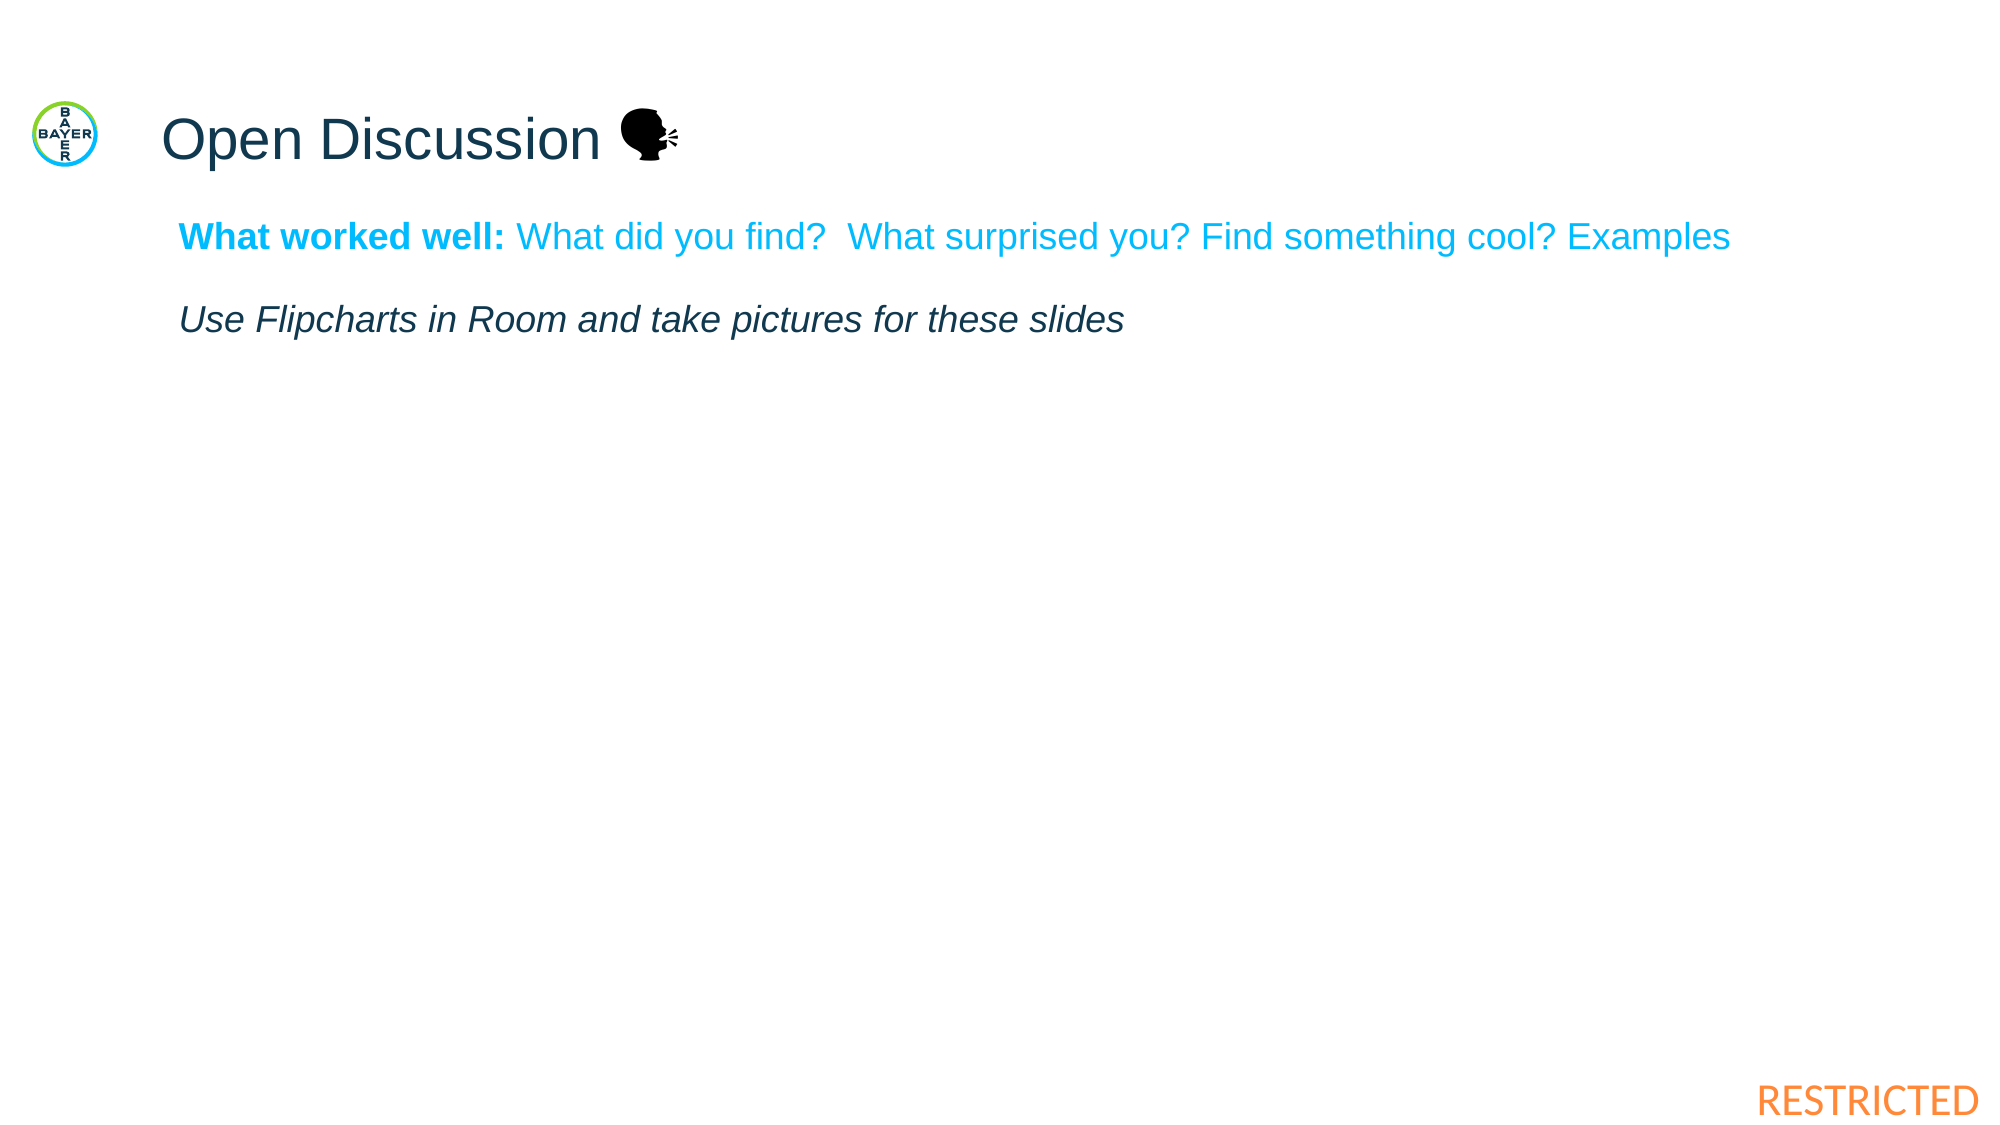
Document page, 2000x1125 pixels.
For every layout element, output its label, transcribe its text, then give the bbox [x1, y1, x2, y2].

picture [64, 105, 82, 112]
list What worked well: What did you find? What surprised you? Find something cool? Examples Use Flipcharts in Room and take pictures for these slides [178, 212, 2000, 933]
title Open Discussion 🗣 [161, 29, 1933, 172]
